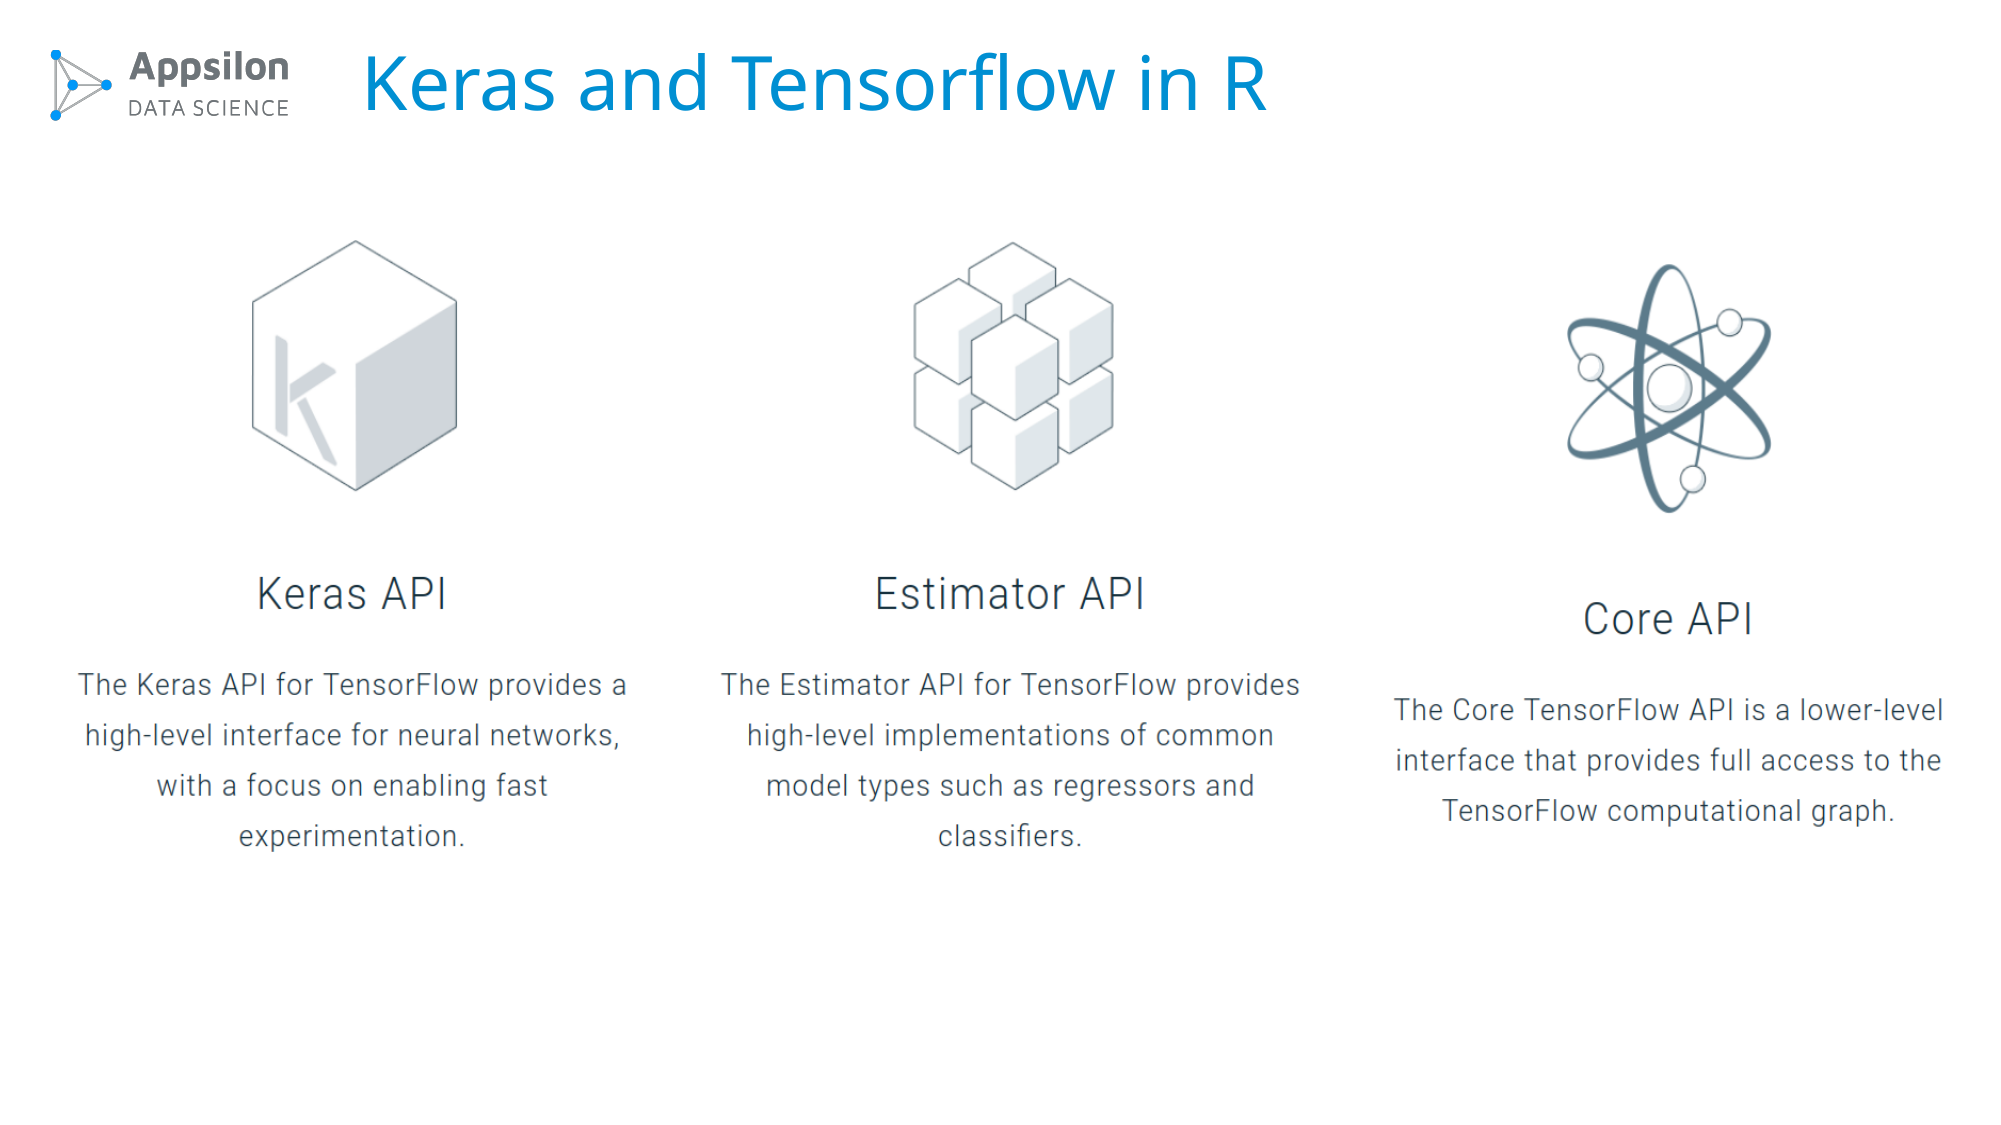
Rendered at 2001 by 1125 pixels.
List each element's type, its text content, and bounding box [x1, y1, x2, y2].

text_box Keras and Tensorflow in R [346, 7, 1632, 164]
picture [49, 50, 288, 122]
picture [24, 207, 2000, 893]
